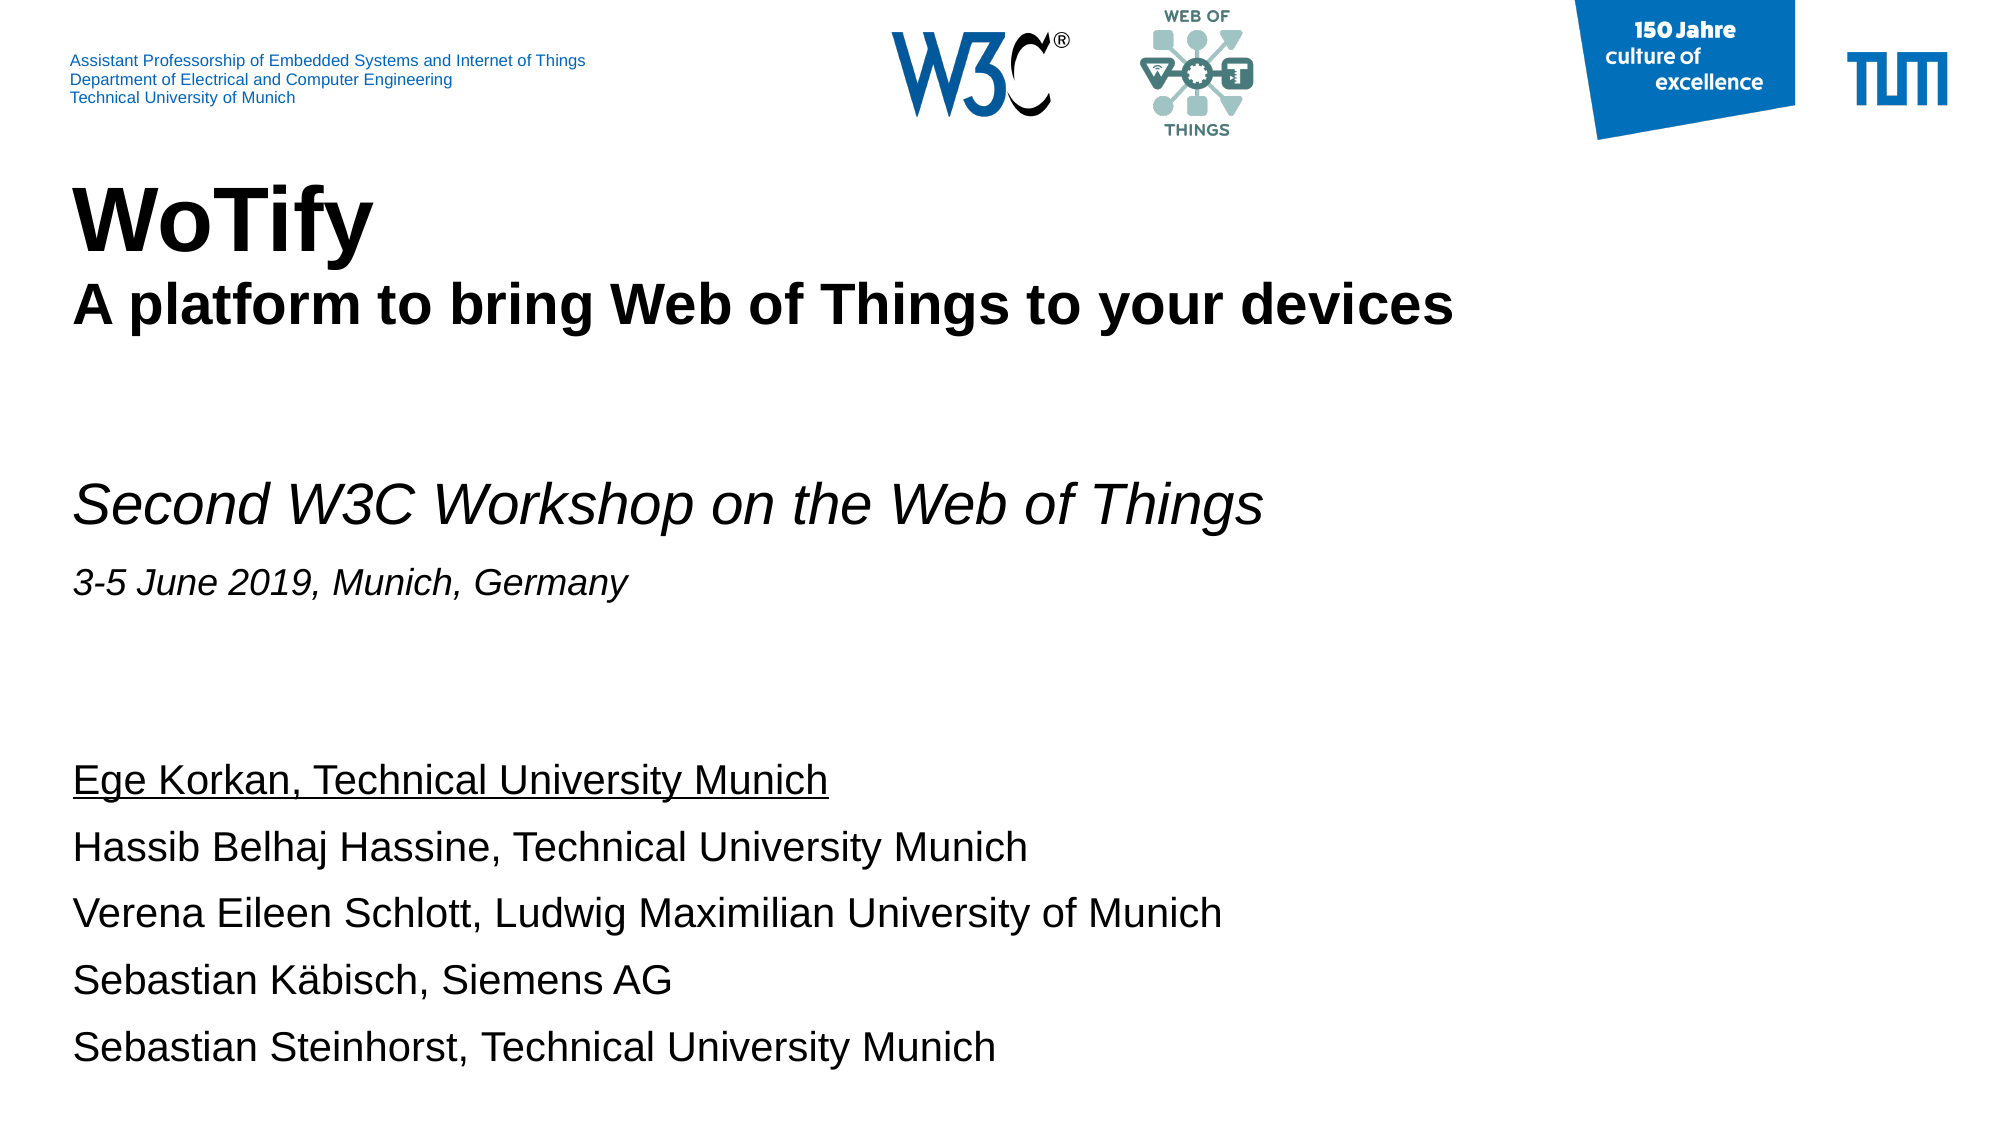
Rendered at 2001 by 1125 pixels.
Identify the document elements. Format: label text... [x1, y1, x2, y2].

title WoTify A platform to bring Web of Things to your devices Second W3C Workshop on the Web of Things 3-5 June 2019, Munich, Germany Ege Korkan, Technical University Munich Hassib Belhaj Hassine, Technical University Munich Verena Eileen Schlott, Ludwig Maximilian University of Munich Sebastian Käbisch, Siemens AG Sebastian Steinhorst, Technical University Munich [72, 202, 1920, 1125]
picture [1570, 0, 2000, 158]
picture [887, 10, 1074, 138]
picture [1130, 0, 1264, 147]
